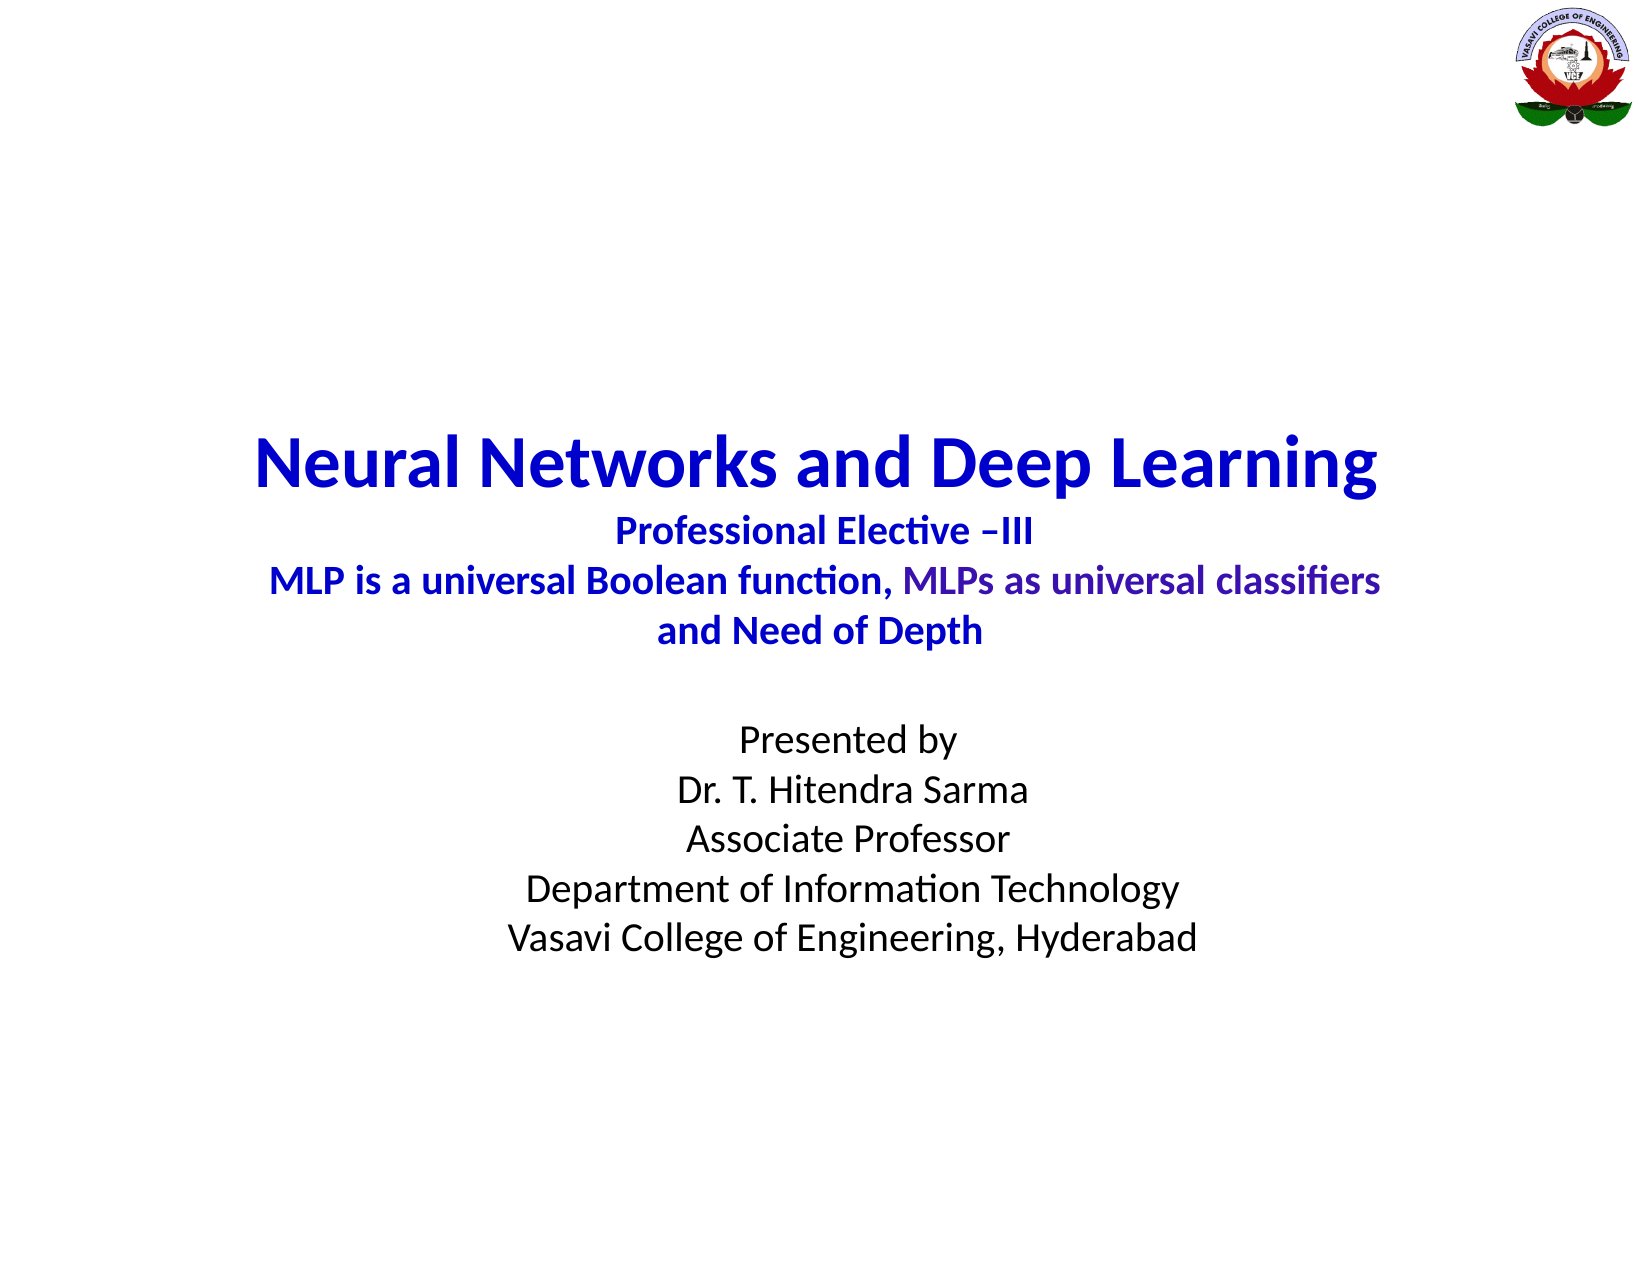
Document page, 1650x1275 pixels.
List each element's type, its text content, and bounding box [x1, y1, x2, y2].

subtitle Presented by Dr. T. Hitendra Sarma Associate Professor Department of Information Technology Vasavi College of Engineering, Hyderabad [187, 712, 1519, 1118]
picture [1494, 0, 1650, 144]
title Neural Networks and Deep Learning Professional Elective –III MLP is a universal Boolean function, MLPs as universal classifiers and Need of Depth [206, 402, 1444, 653]
